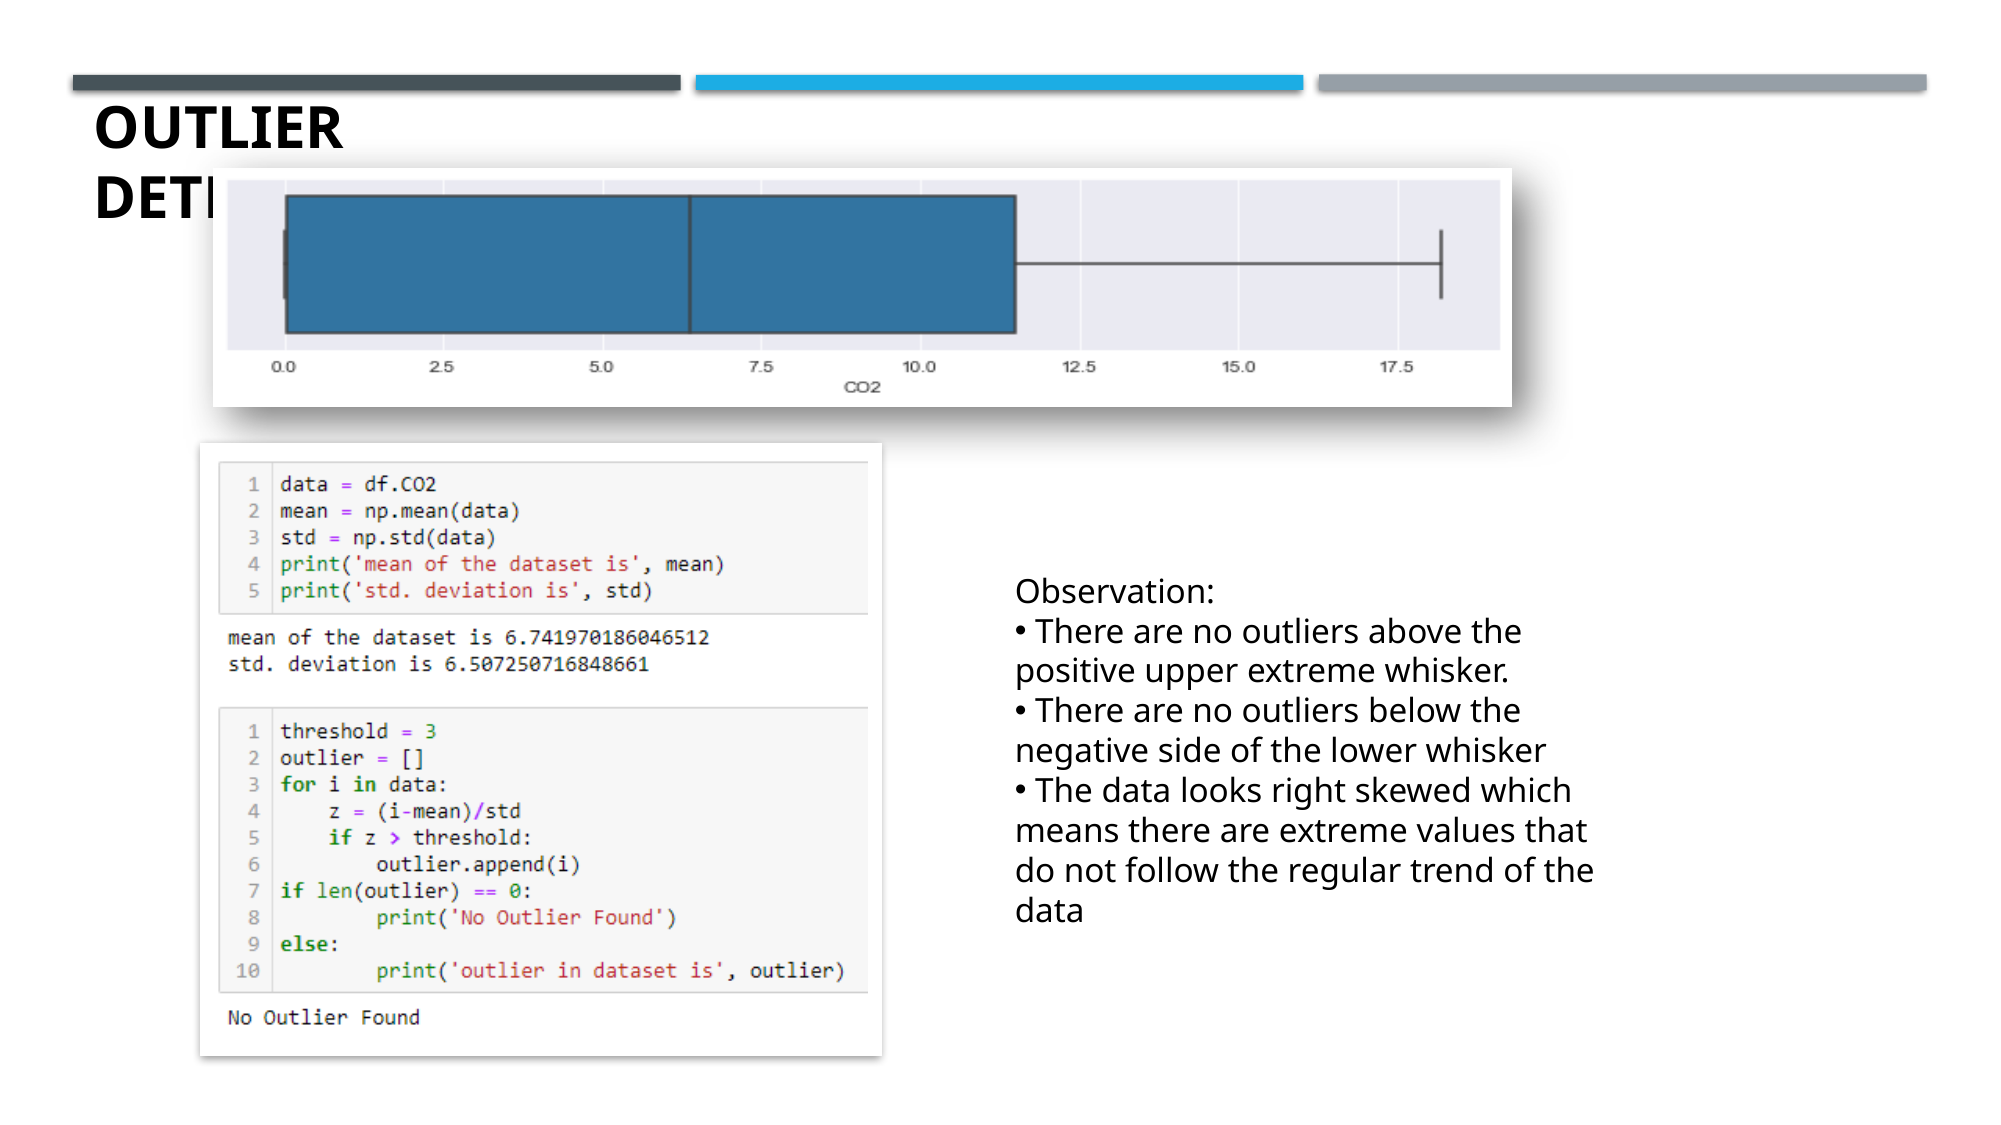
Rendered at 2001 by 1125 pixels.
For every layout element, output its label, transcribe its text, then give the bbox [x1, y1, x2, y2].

picture [214, 457, 869, 1043]
text_box Observation: There are no outliers above the positive upper extreme whisker. There are no outliers below the negative side of the lower whisker The data looks right skewed which means there are extreme values that do not follow the regular trend of the data [999, 562, 1622, 937]
text_box OUTLIER DETECTION [79, 83, 686, 238]
picture [212, 168, 1512, 407]
